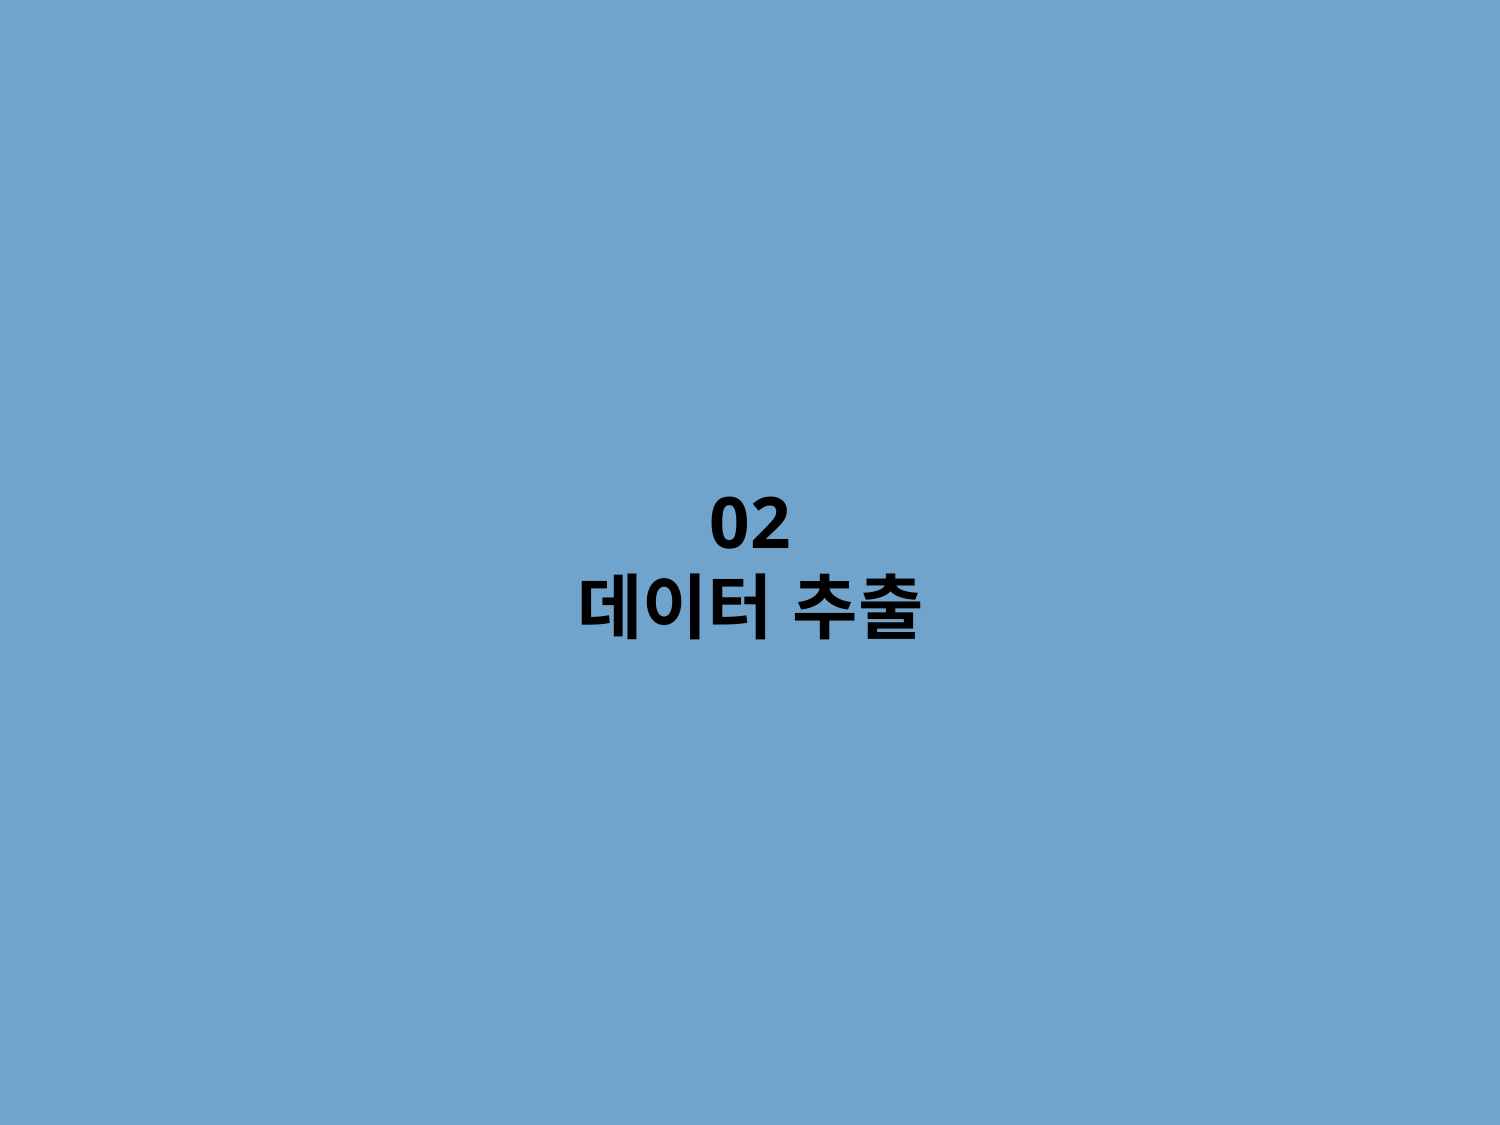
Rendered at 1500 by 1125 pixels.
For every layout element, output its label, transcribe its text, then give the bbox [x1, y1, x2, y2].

title 02 데이터 추출 [75, 468, 1426, 657]
